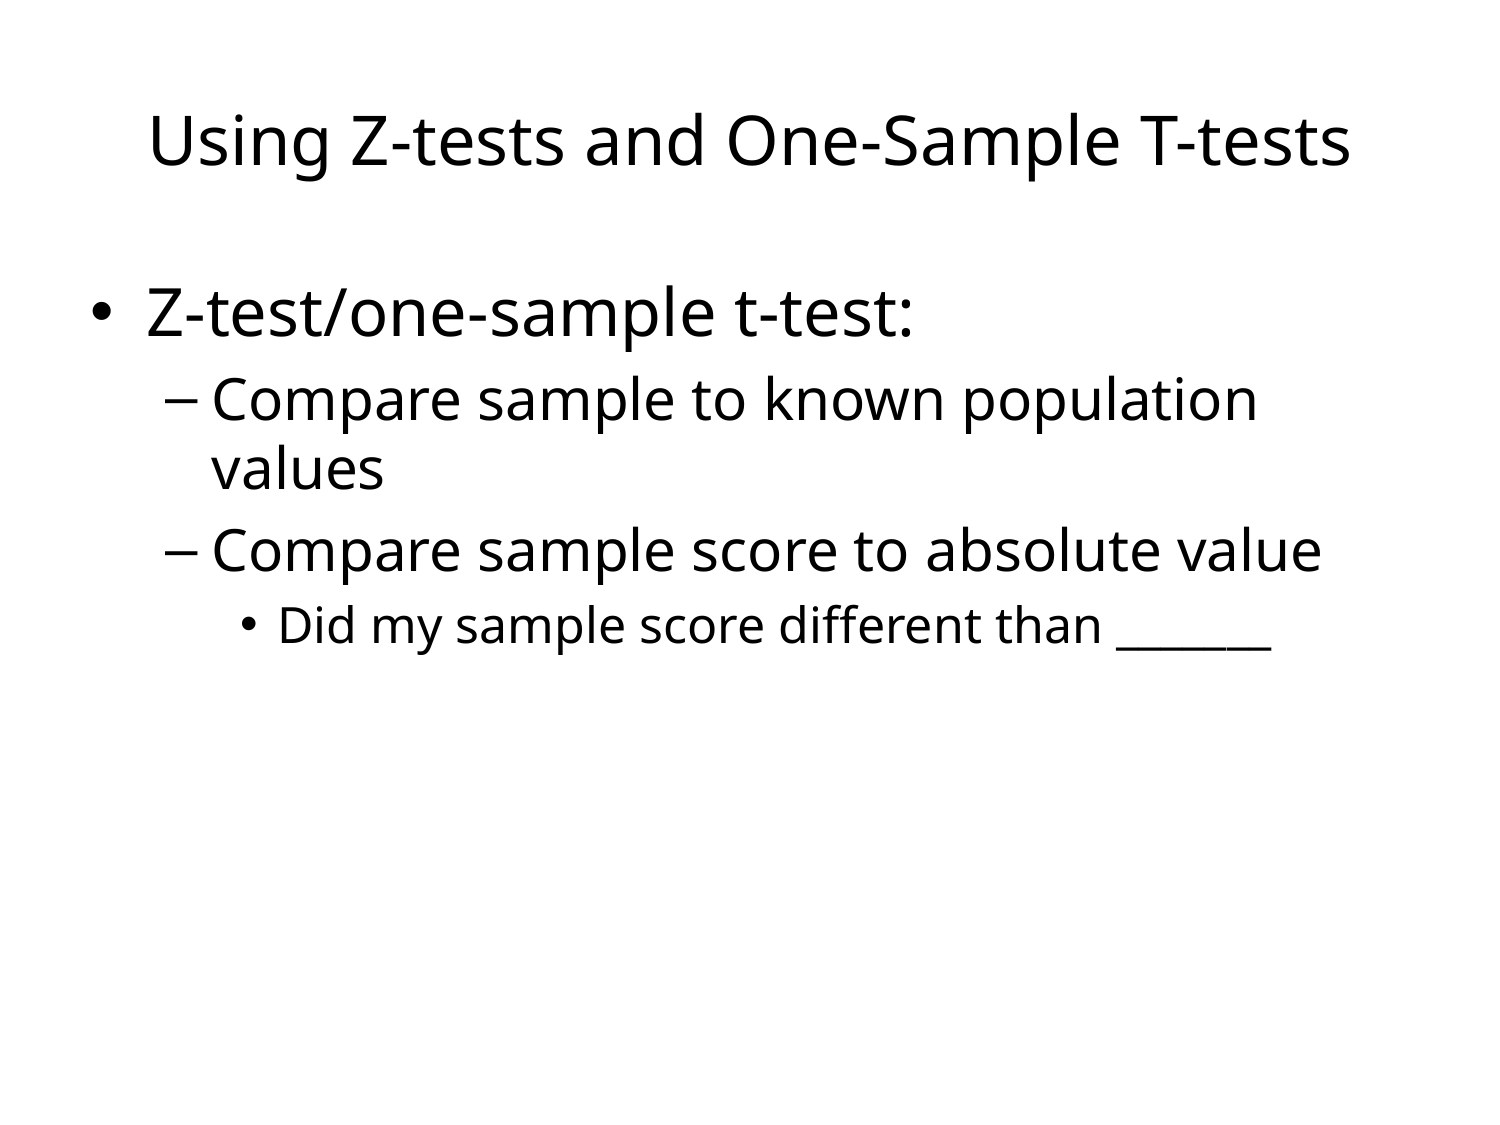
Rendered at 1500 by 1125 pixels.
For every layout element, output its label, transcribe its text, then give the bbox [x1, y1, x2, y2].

title Using Z-tests and One-Sample T-tests [75, 45, 1425, 233]
list Z-test/one-sample t-test: Compare sample to known population values Compare sample score to absolute value Did my sample score different than _______ [75, 262, 1425, 1005]
